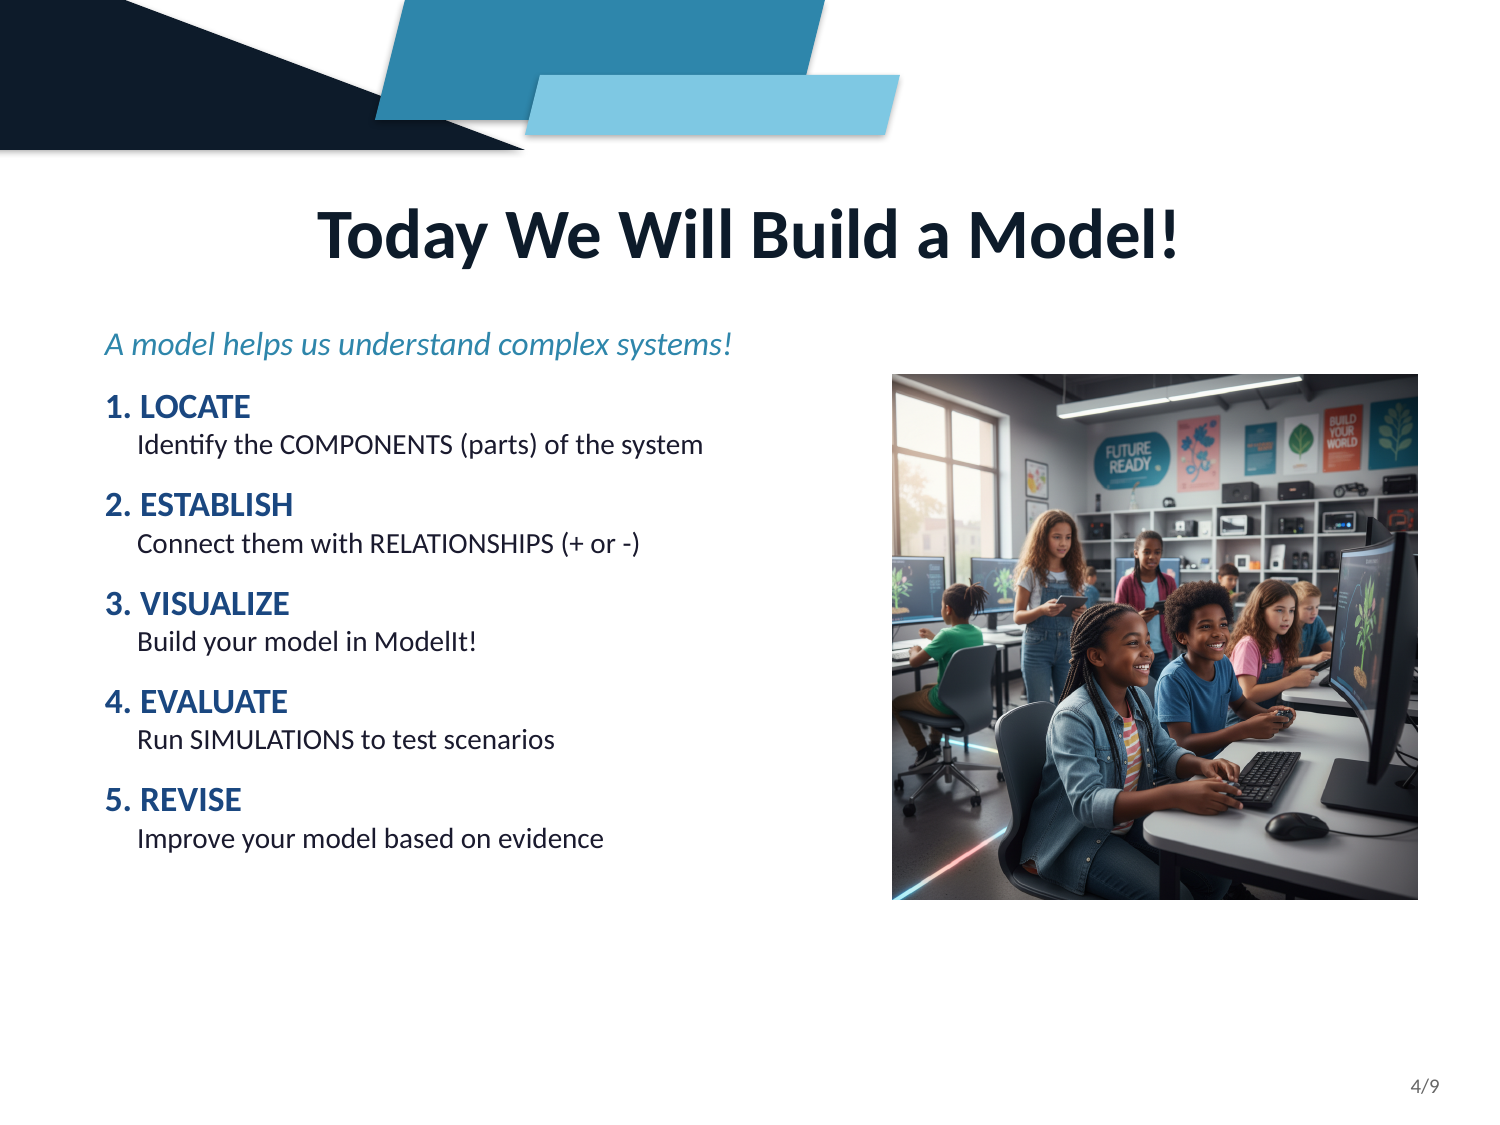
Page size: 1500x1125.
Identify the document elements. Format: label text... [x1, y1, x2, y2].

text_box 4/9 [1395, 1065, 1455, 1105]
text_box [0, 0, 526, 151]
text_box [374, 0, 826, 121]
text_box A model helps us understand complex systems! 1. LOCATE Identify the COMPONENTS (parts) of the system 2. ESTABLISH Connect them with RELATIONSHIPS (+ or -) 3. VISUALIZE Build your model in ModelIt! 4. EVALUATE Run SIMULATIONS to test scenarios 5. REVISE Improve your model based on evidence [89, 314, 870, 862]
picture [892, 374, 1418, 901]
text_box Today We Will Build a Model! [302, 179, 1198, 280]
text_box [524, 74, 901, 136]
